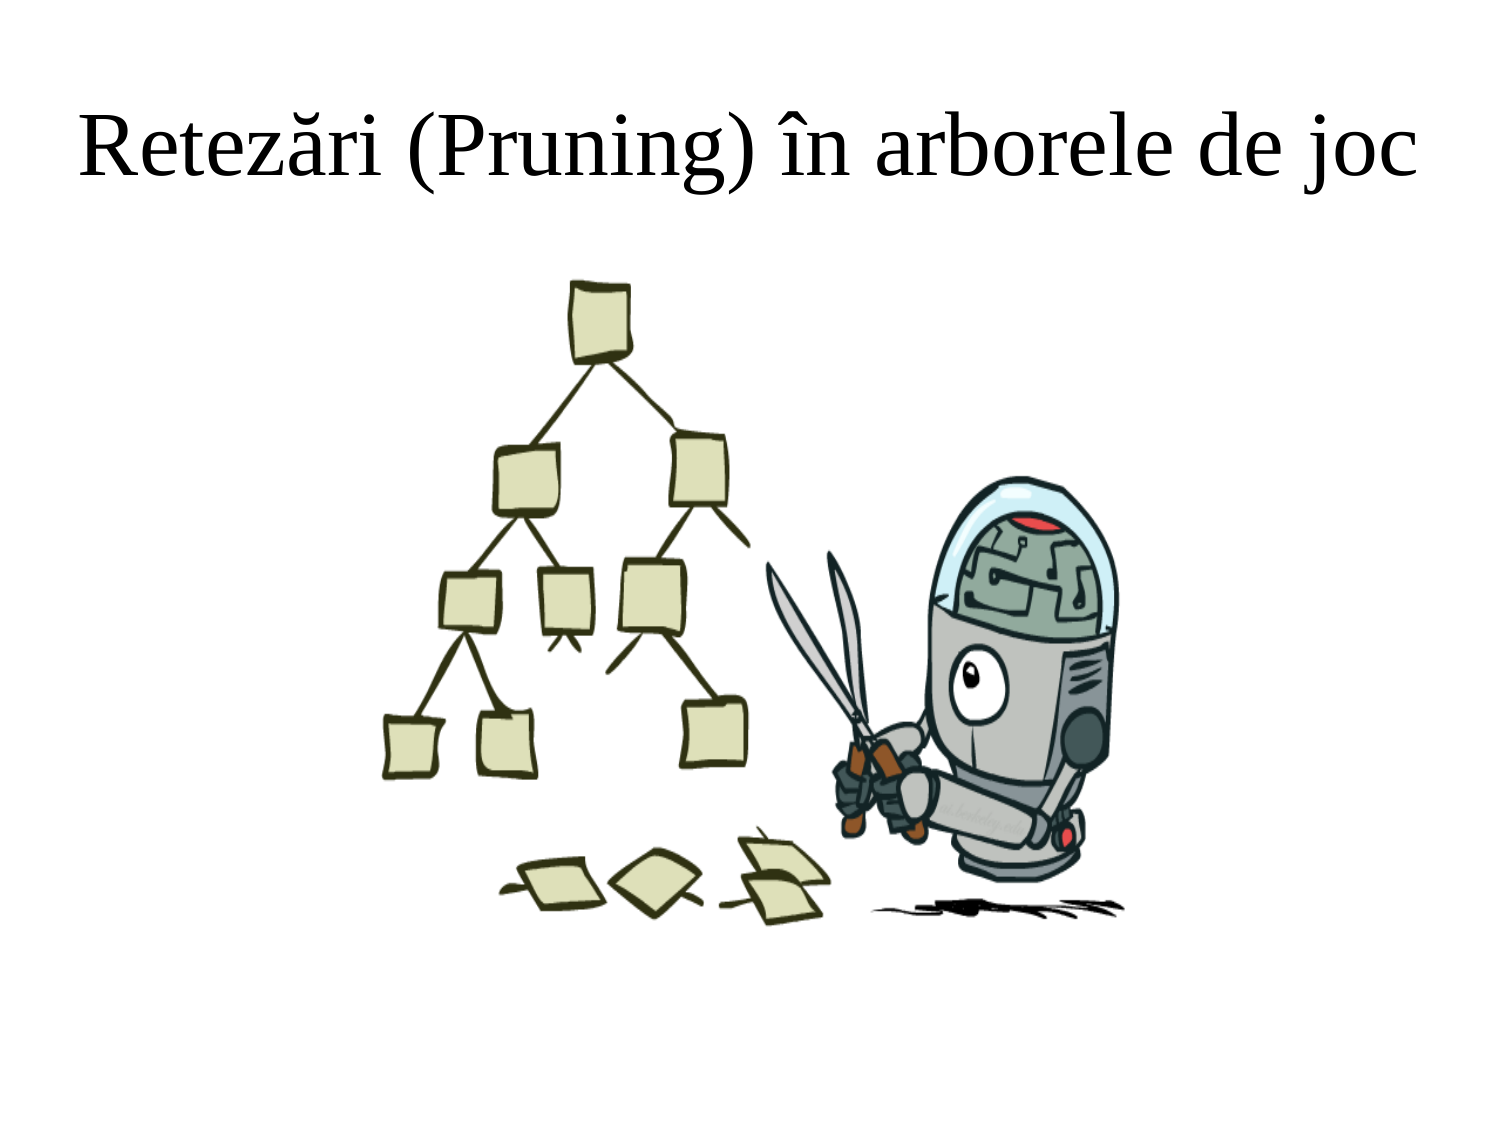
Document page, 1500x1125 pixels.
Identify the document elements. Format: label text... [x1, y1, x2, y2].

picture [346, 237, 1175, 963]
title Retezări (Pruning) în arborele de joc [0, 45, 1500, 233]
